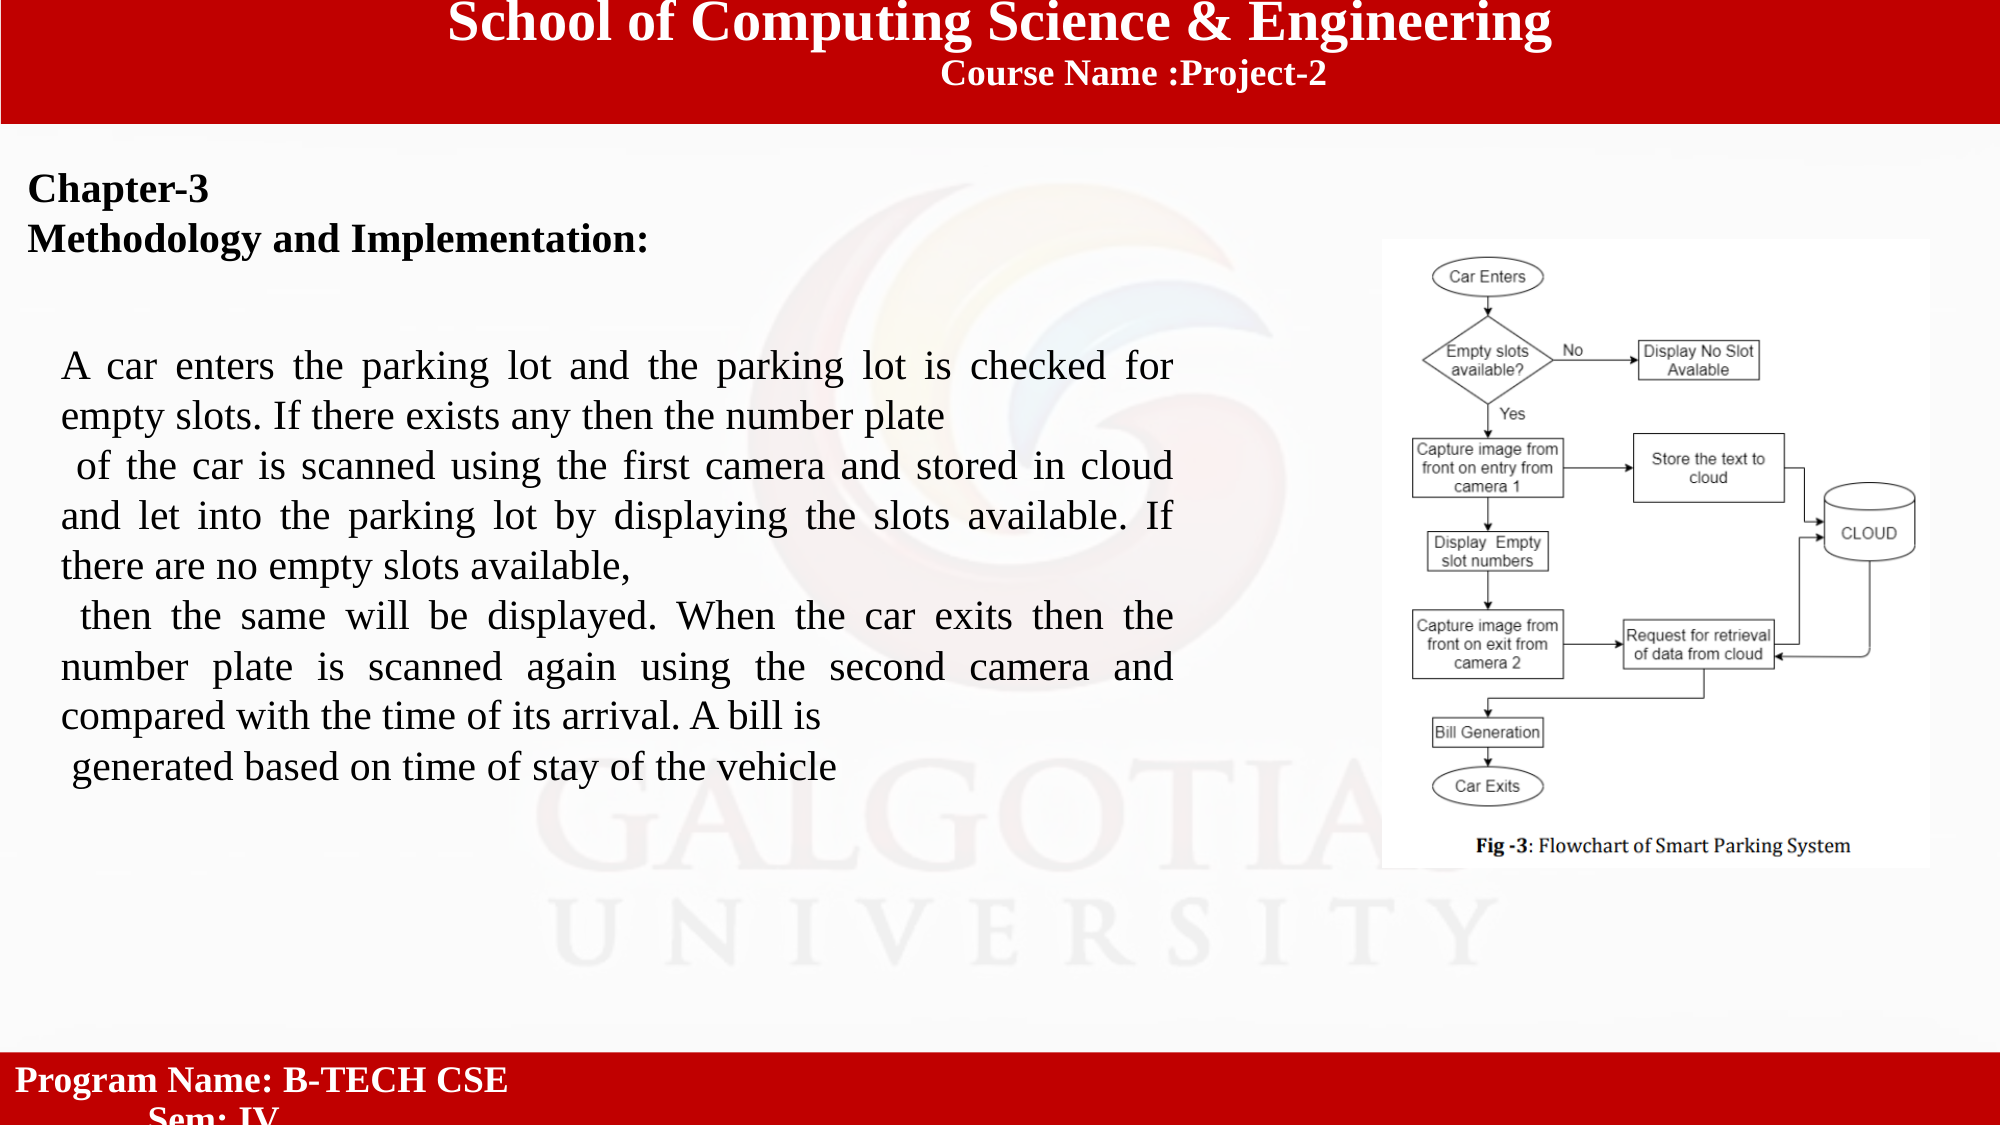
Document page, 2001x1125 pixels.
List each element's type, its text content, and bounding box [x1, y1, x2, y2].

text_box School of Computing Science & Engineering Course Name :Project-2 [0, 0, 2000, 124]
text_box Chapter-3 Methodology and Implementation: [12, 152, 666, 318]
text_box A car enters the parking lot and the parking lot is checked for empty slots. If there exists any then the number plate of the car is scanned using the first camera and stored in cloud and let into the parking lot by displaying the slots available. If there are no empty slots available, then the same will be displayed. When the car exits then the number plate is scanned again using the second camera and compared with the time of its arrival. A bill is generated based on time of stay of the vehicle [45, 330, 1190, 846]
text_box Program Name: B-TECH CSE Sem: IV [0, 1052, 2000, 1125]
picture [1381, 239, 1930, 869]
